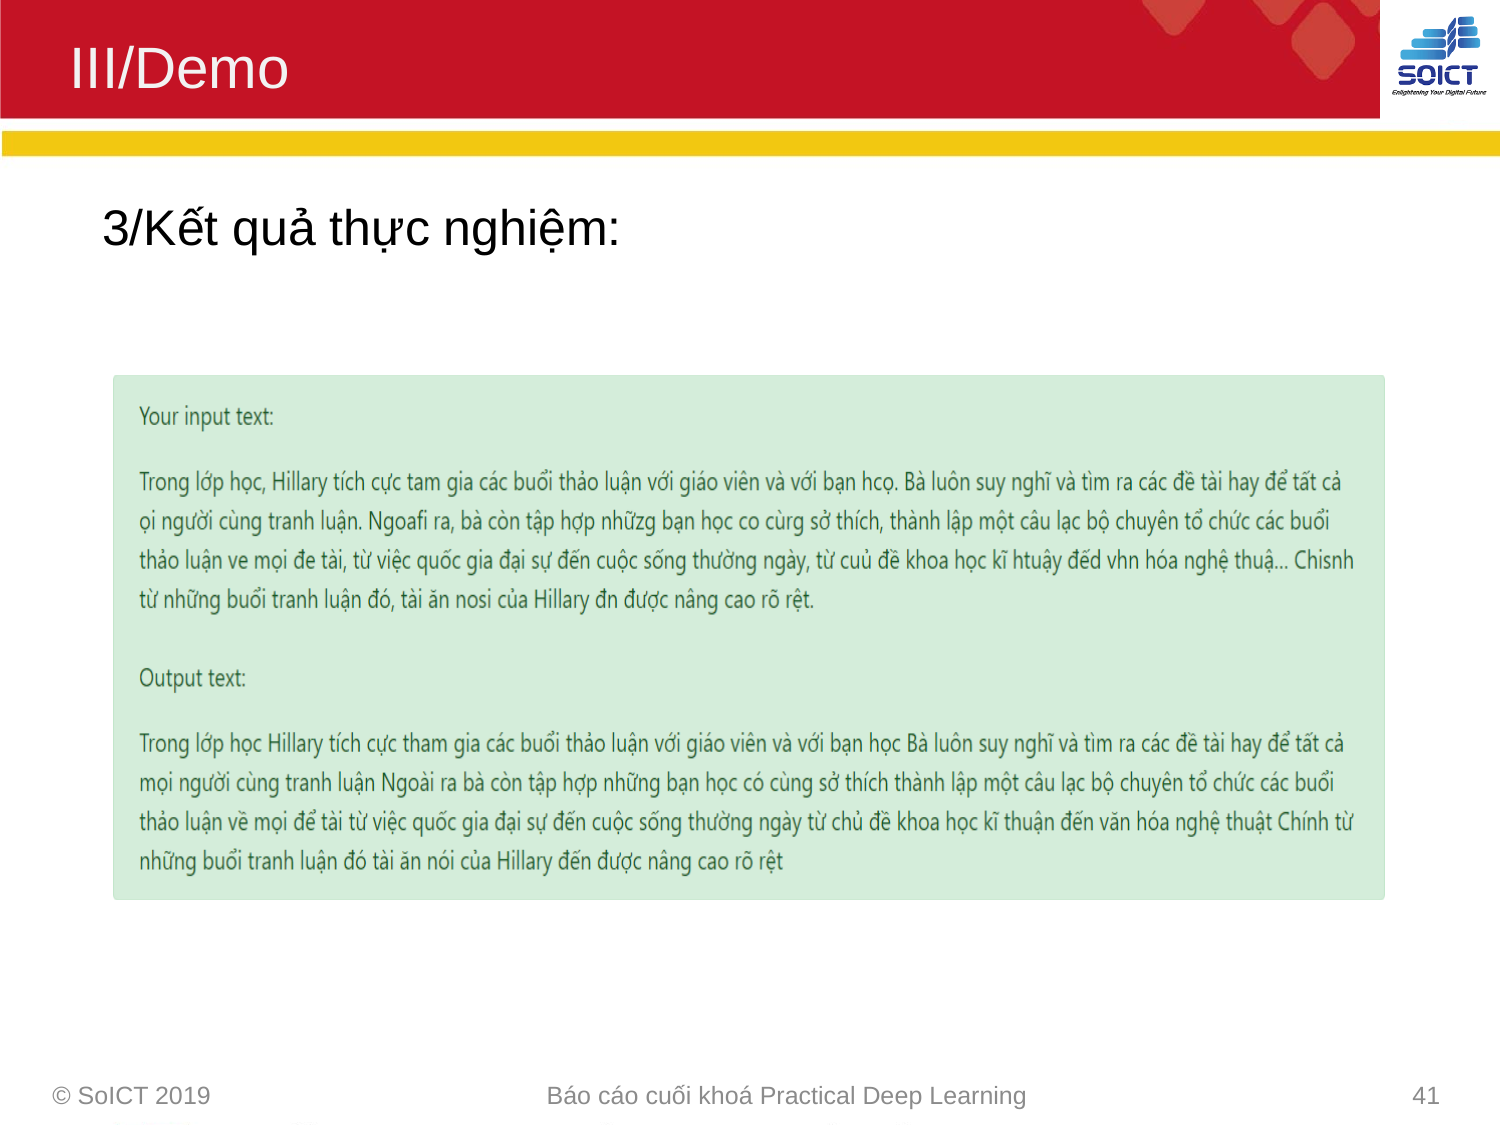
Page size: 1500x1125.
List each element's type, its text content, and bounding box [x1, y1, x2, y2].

text_box Báo cáo cuối khoá Practical Deep Learning [450, 1065, 1125, 1125]
text_box 1 [1187, 1065, 1463, 1125]
picture [0, 0, 1500, 1125]
text_box III/Demo [54, 22, 455, 108]
text_box © SoICT 2019 [37, 1065, 388, 1125]
text_box 3/Kết quả thực nghiệm: [87, 187, 1425, 1005]
